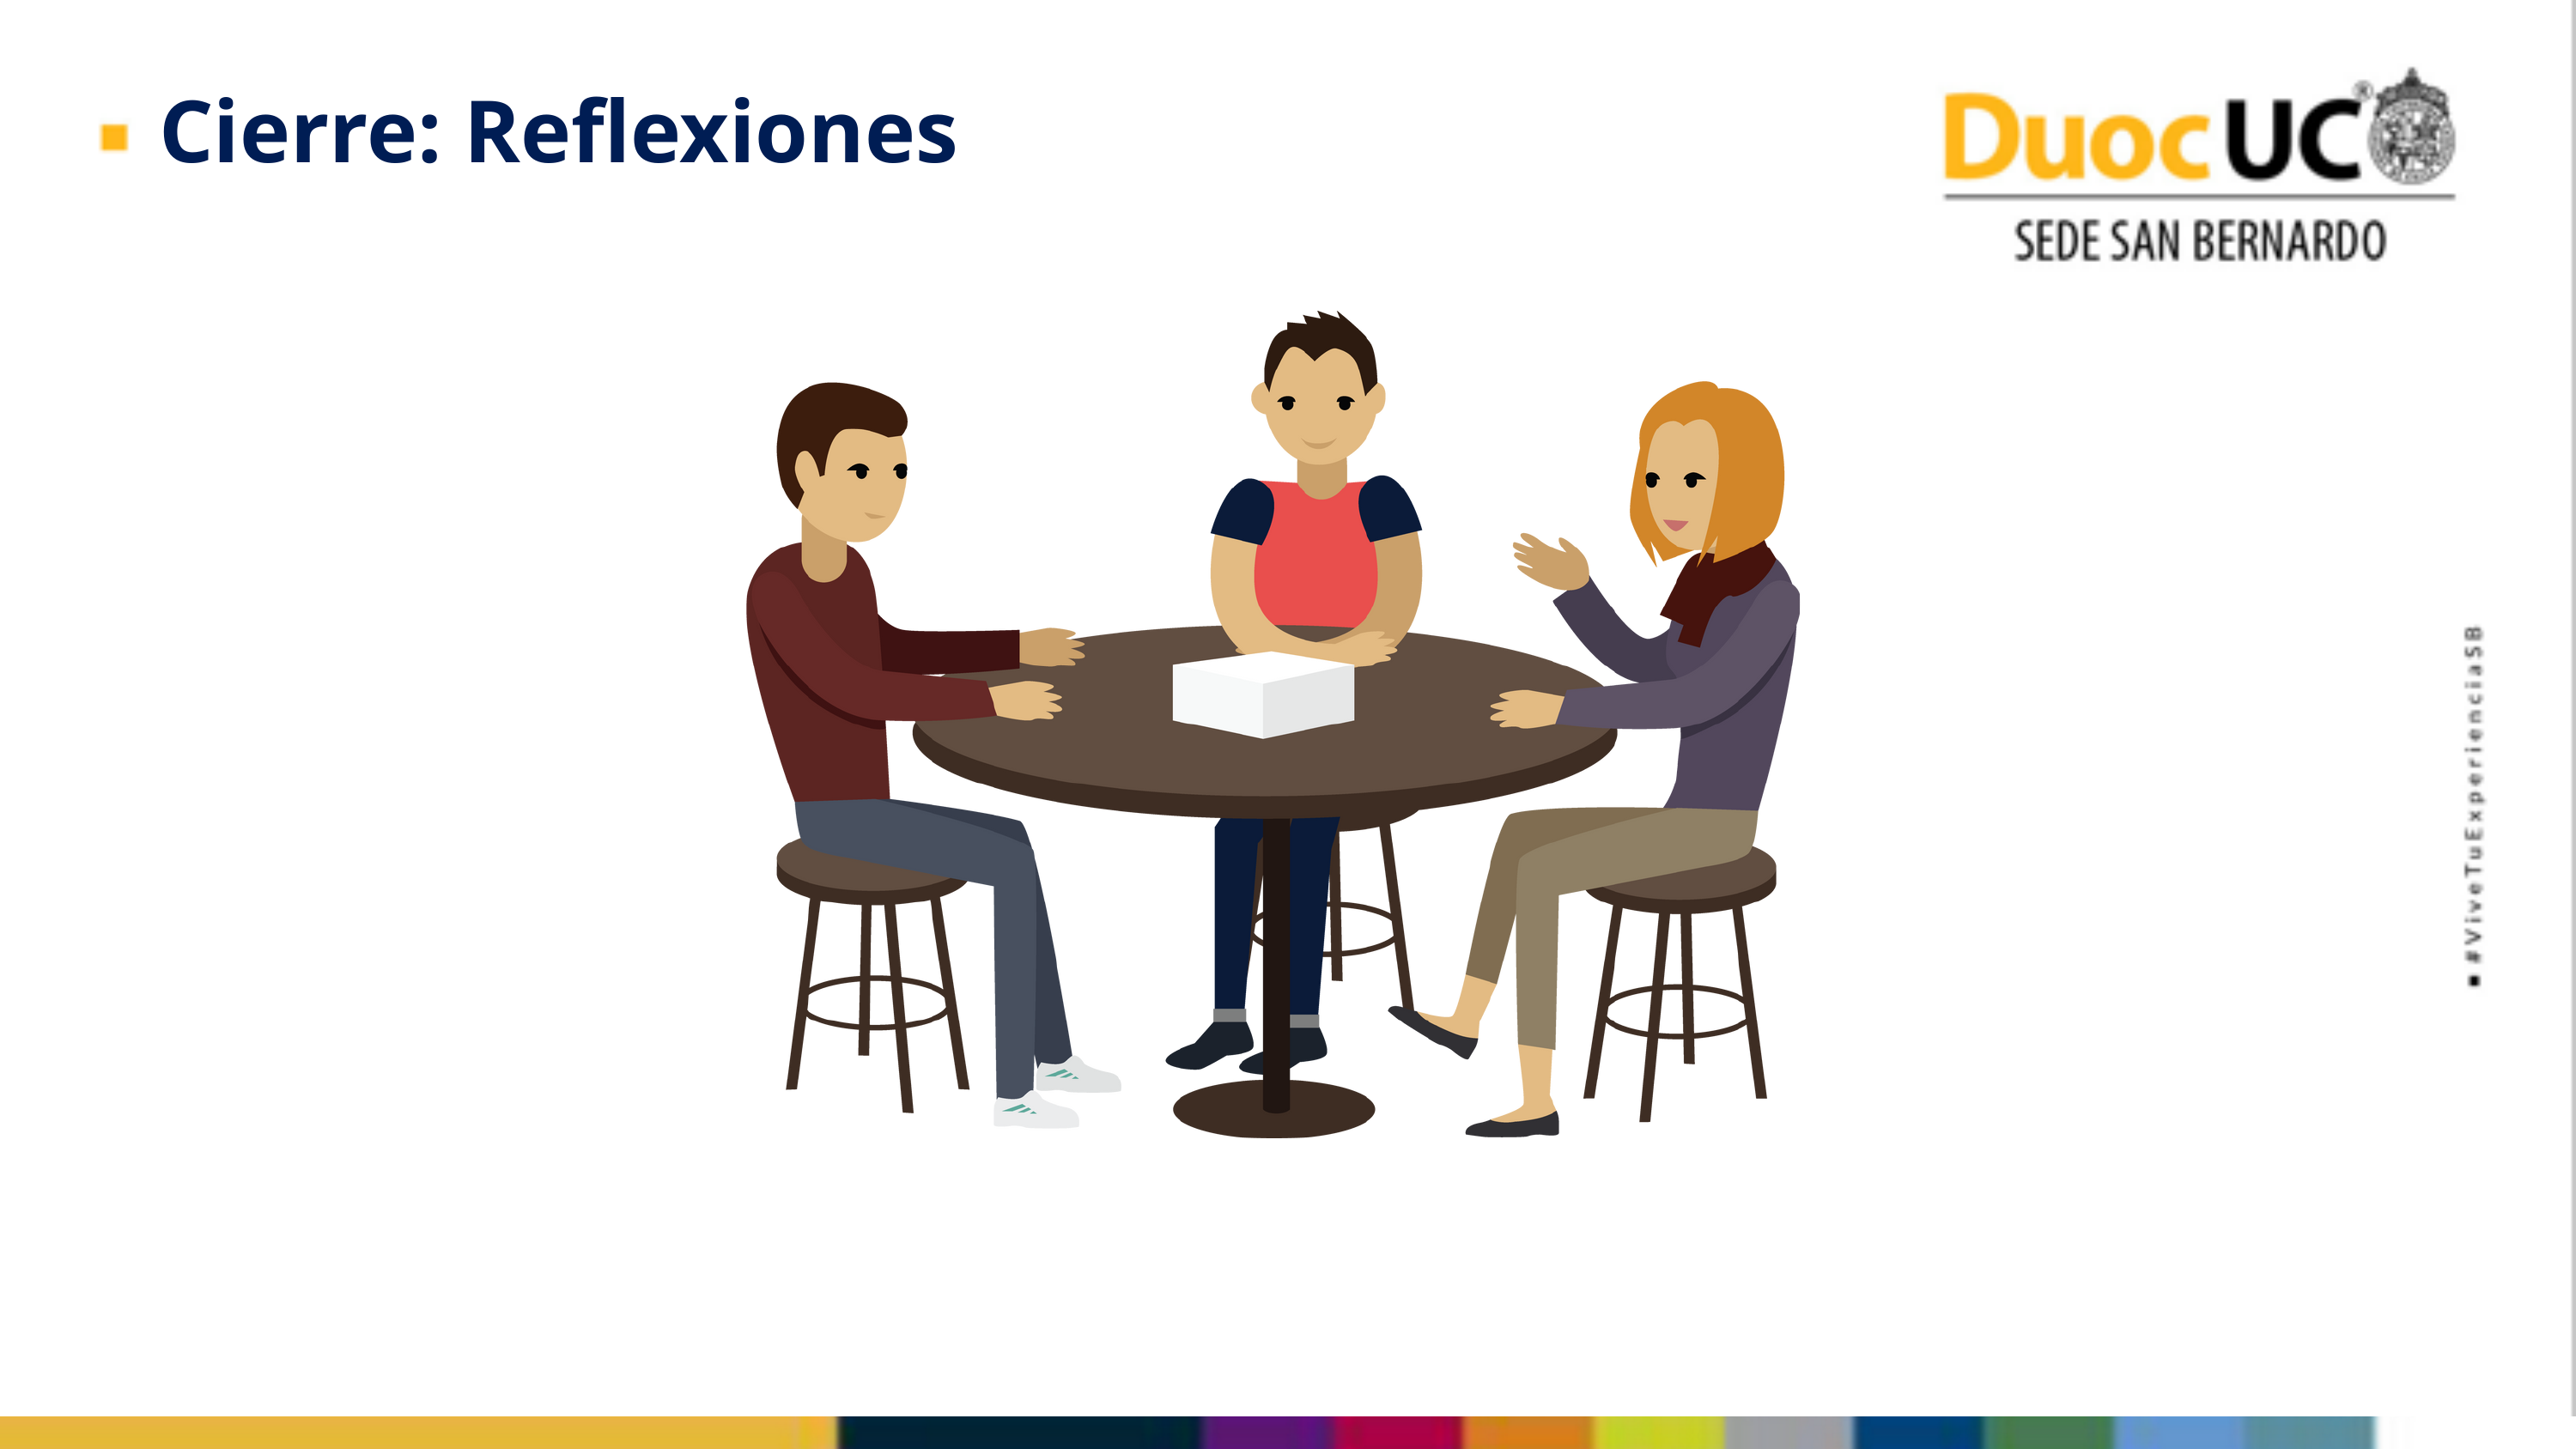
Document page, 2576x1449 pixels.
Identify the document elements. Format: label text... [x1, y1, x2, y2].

text_box [746, 311, 1801, 1138]
text_box [0, 0, 2576, 1416]
text_box [0, 1416, 2576, 1449]
text_box Cierre: Reflexiones [159, 30, 1728, 181]
